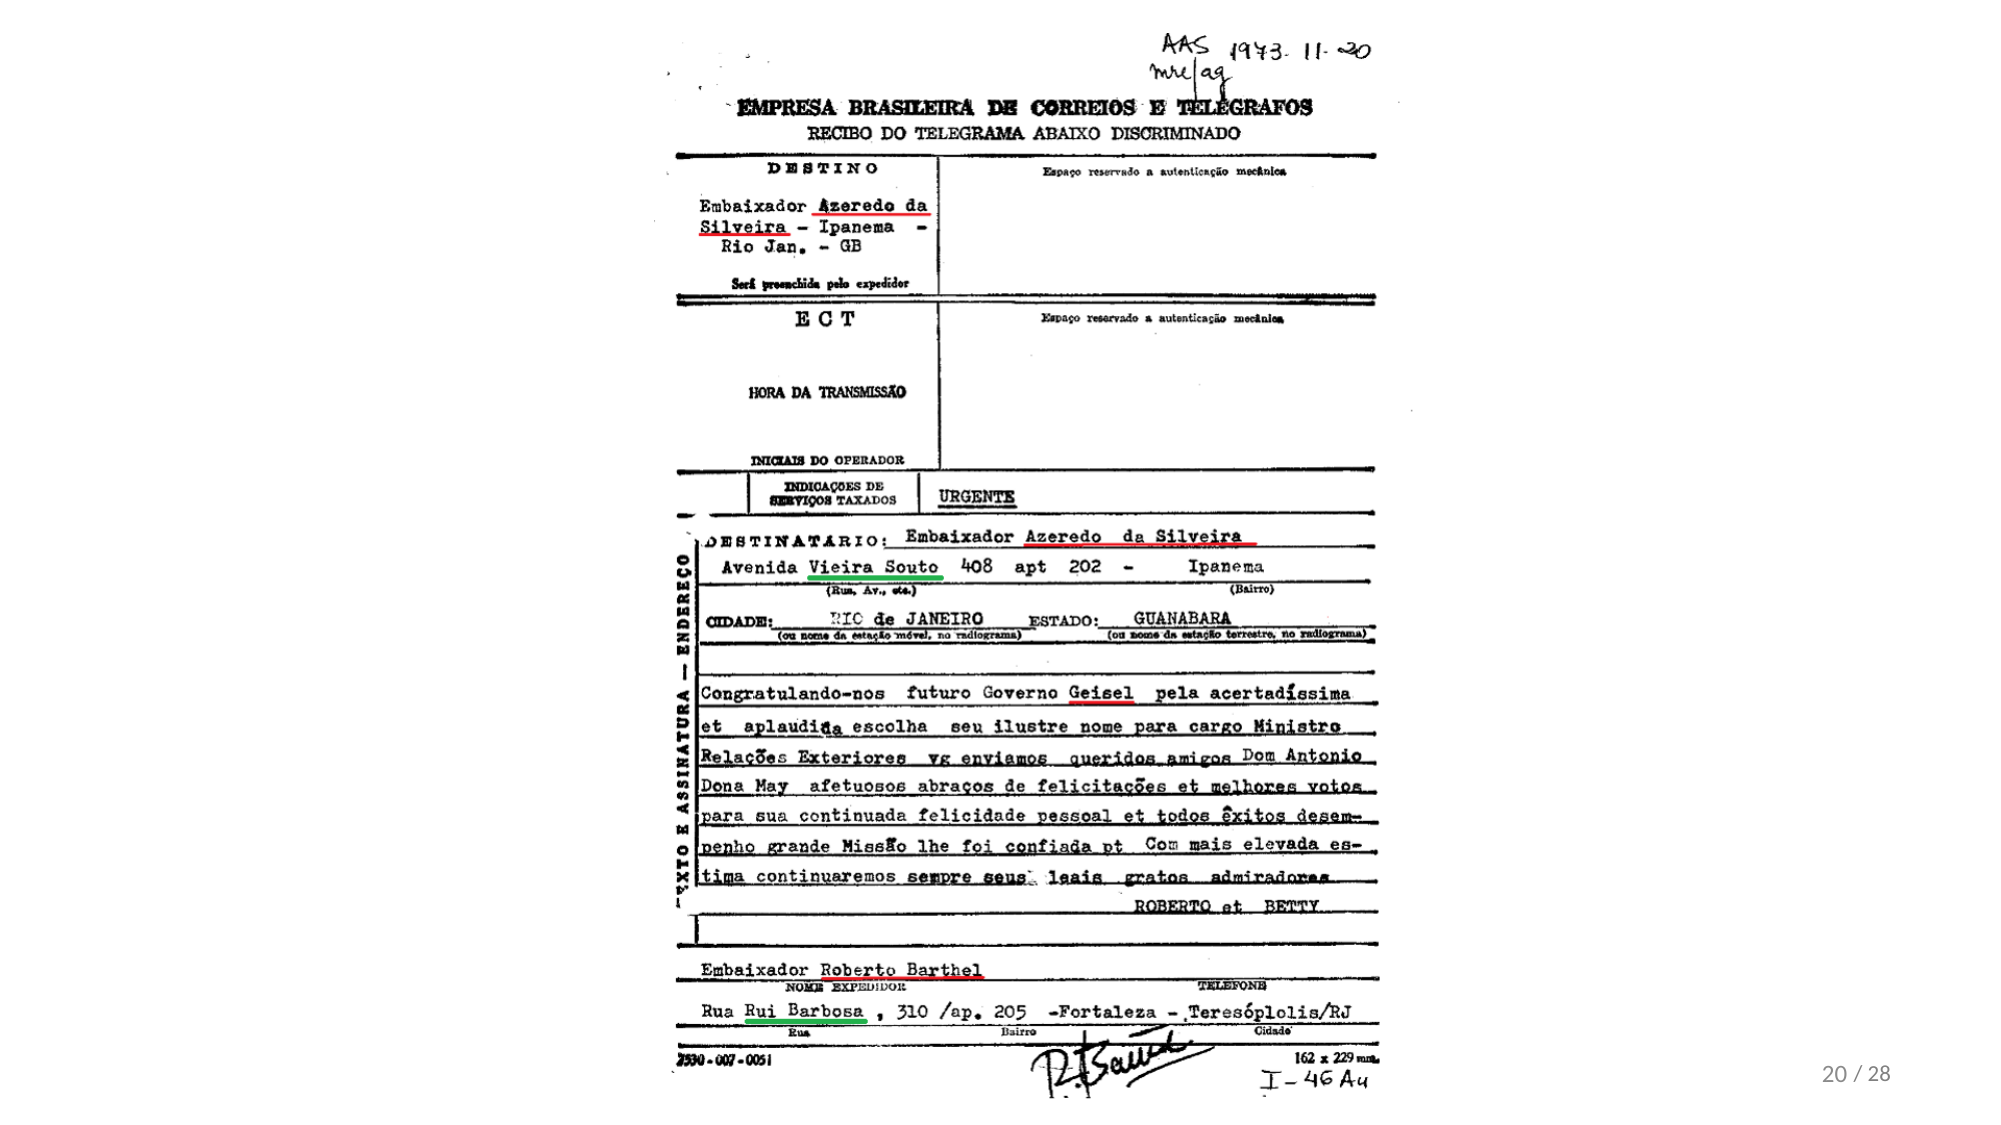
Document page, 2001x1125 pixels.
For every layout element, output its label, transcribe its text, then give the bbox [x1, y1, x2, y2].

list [654, 33, 1413, 1125]
slide_number 20 [1413, 1042, 1863, 1103]
